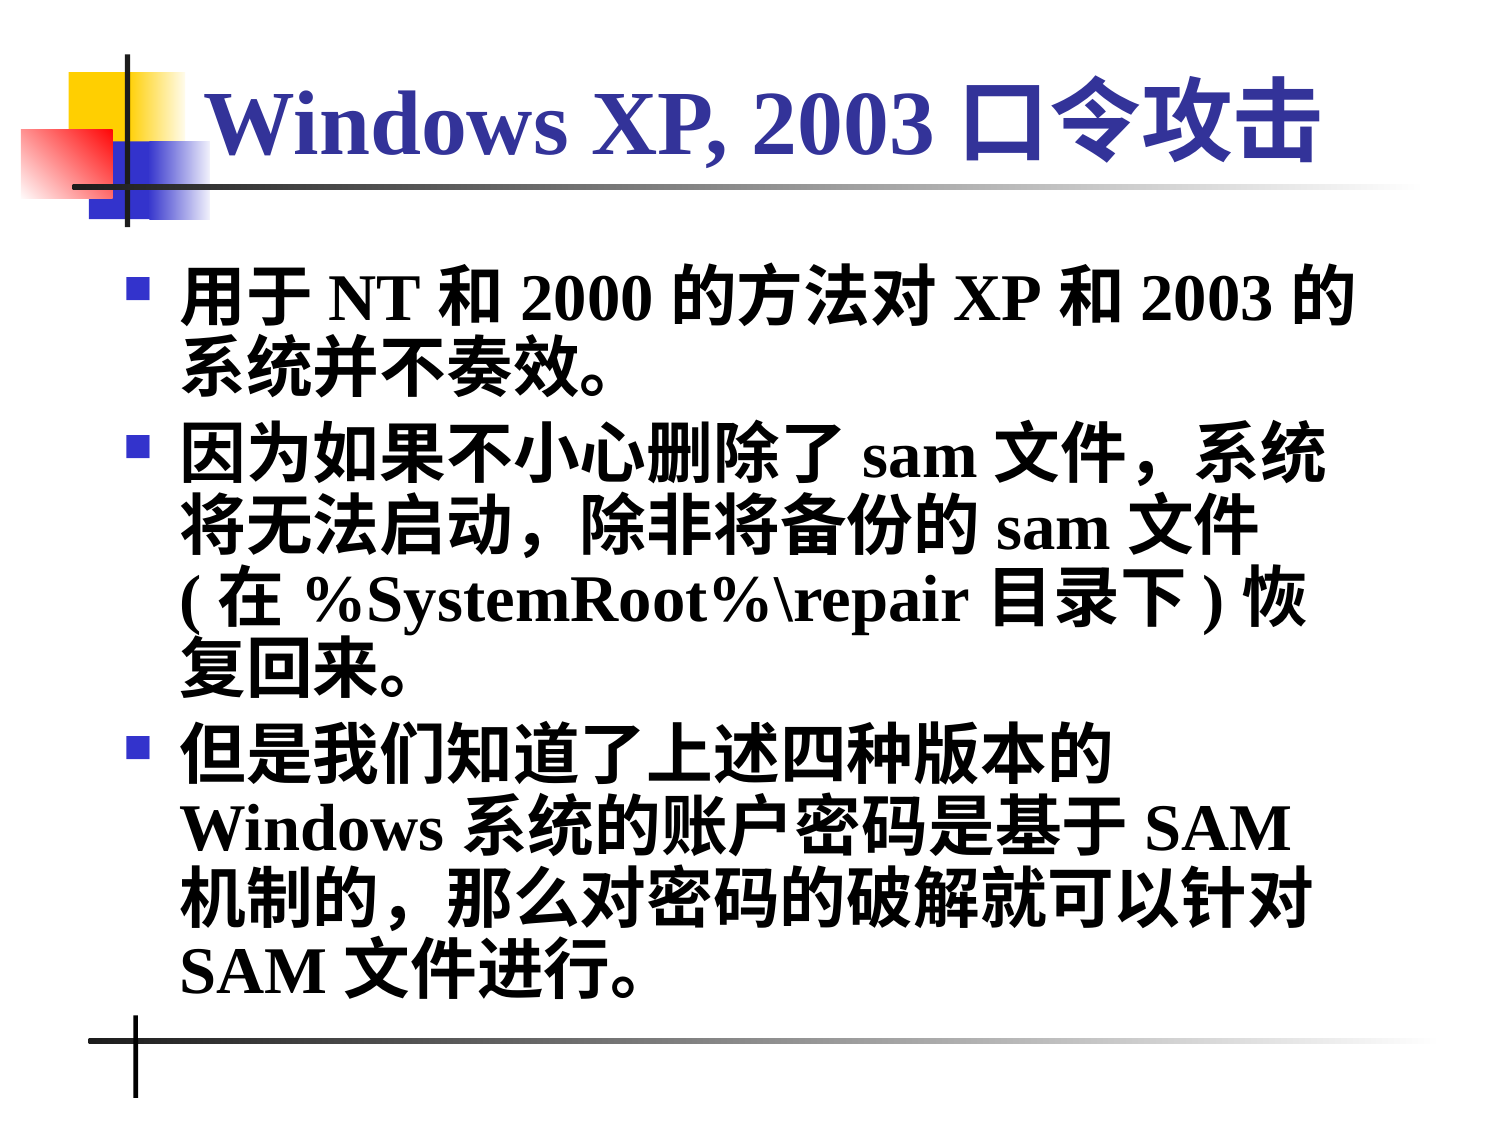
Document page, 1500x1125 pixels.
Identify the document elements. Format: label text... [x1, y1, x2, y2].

title Windows XP, 2003口令攻击 [188, 23, 1468, 181]
list 用于NT和2000的方法对XP和2003的系统并不奏效。 因为如果不小心删除了sam文件，系统将无法启动，除非将备份的sam文件(在%SystemRoot%\repair目录下)恢复回来。 但是我们知道了上述四种版本的Windows系统的账户密码是基于SAM机制的，那么对密码的破解就可以针对SAM文件进行。 [107, 254, 1384, 931]
